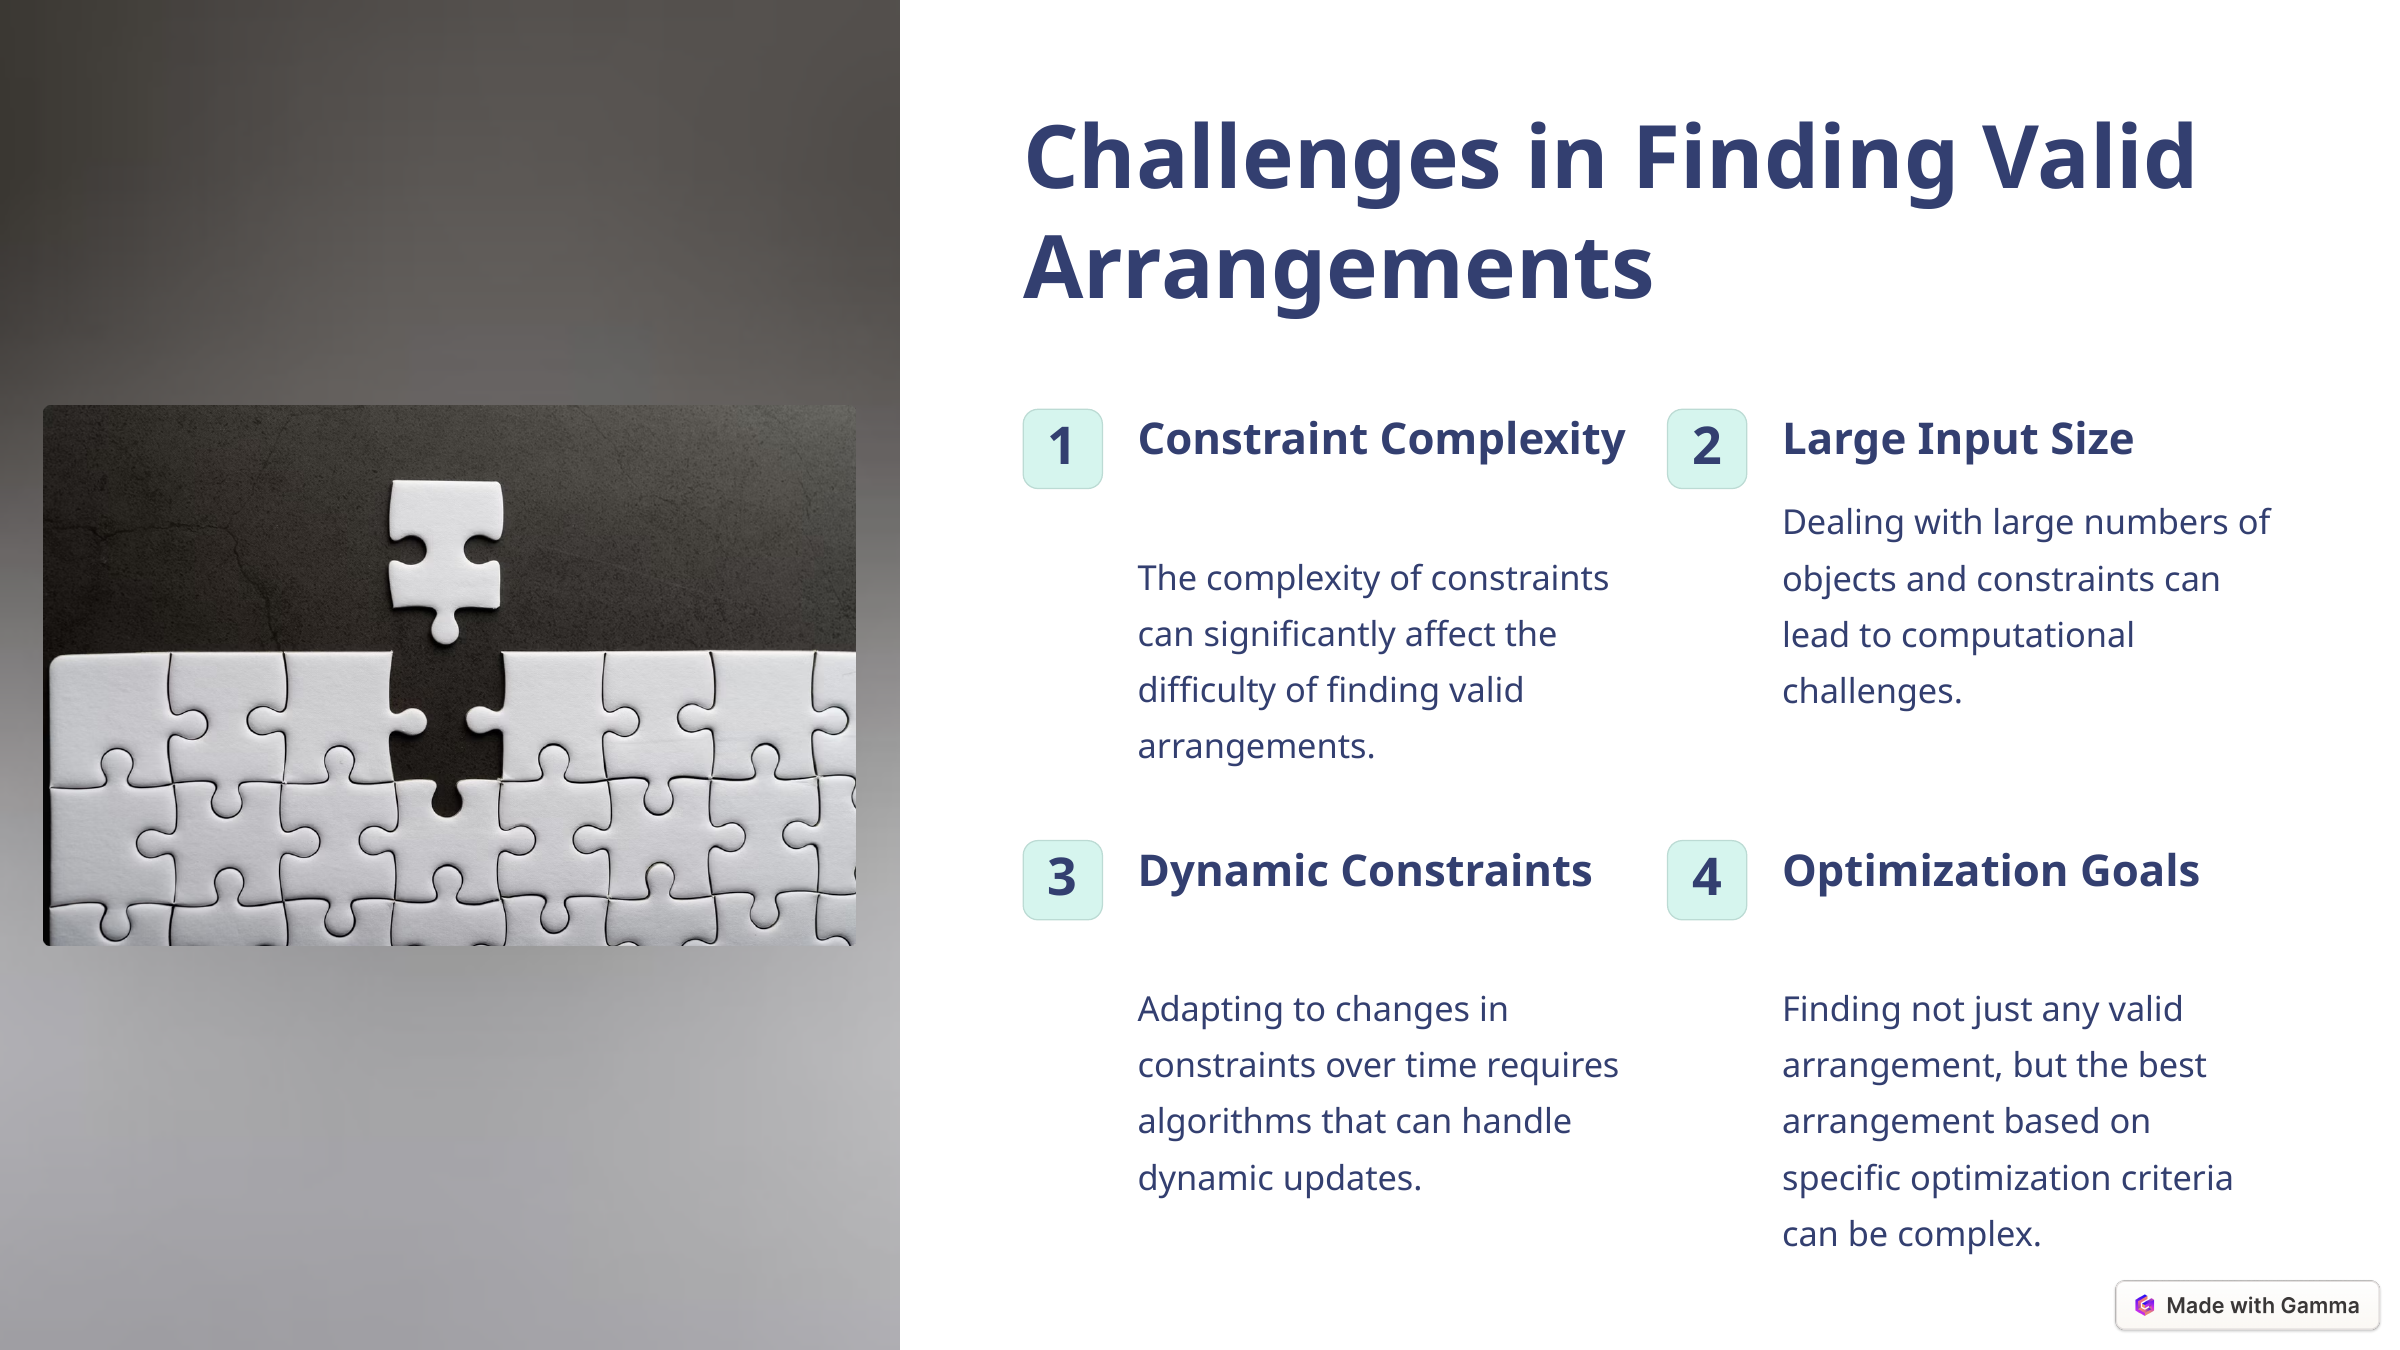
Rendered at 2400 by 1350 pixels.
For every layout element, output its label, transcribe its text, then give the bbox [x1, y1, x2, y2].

text_box The complexity of constraints can significantly affect the difficulty of finding valid arrangements. [1137, 540, 1633, 766]
text_box 3 [1040, 853, 1085, 907]
text_box Dealing with large numbers of objects and constraints can lead to computational challenges. [1782, 485, 2277, 711]
picture [0, 0, 900, 1350]
text_box [1023, 409, 1103, 489]
text_box Optimization Goals [1782, 840, 2277, 951]
text_box [1667, 840, 1747, 920]
picture [2106, 1271, 2389, 1339]
text_box 1 [1049, 422, 1077, 476]
text_box Adapting to changes in constraints over time requires algorithms that can handle dynamic updates. [1137, 971, 1633, 1198]
text_box Constraint Complexity [1137, 409, 1633, 520]
text_box Large Input Size [1781, 409, 2225, 465]
text_box Challenges in Finding Valid Arrangements [1023, 96, 2277, 317]
text_box Dynamic Constraints [1137, 840, 1633, 951]
text_box 4 [1684, 853, 1730, 907]
text_box Finding not just any valid arrangement, but the best arrangement based on specific optimization criteria can be complex. [1782, 971, 2277, 1254]
text_box [1667, 409, 1747, 489]
text_box [1023, 840, 1103, 920]
text_box 2 [1685, 422, 1730, 476]
